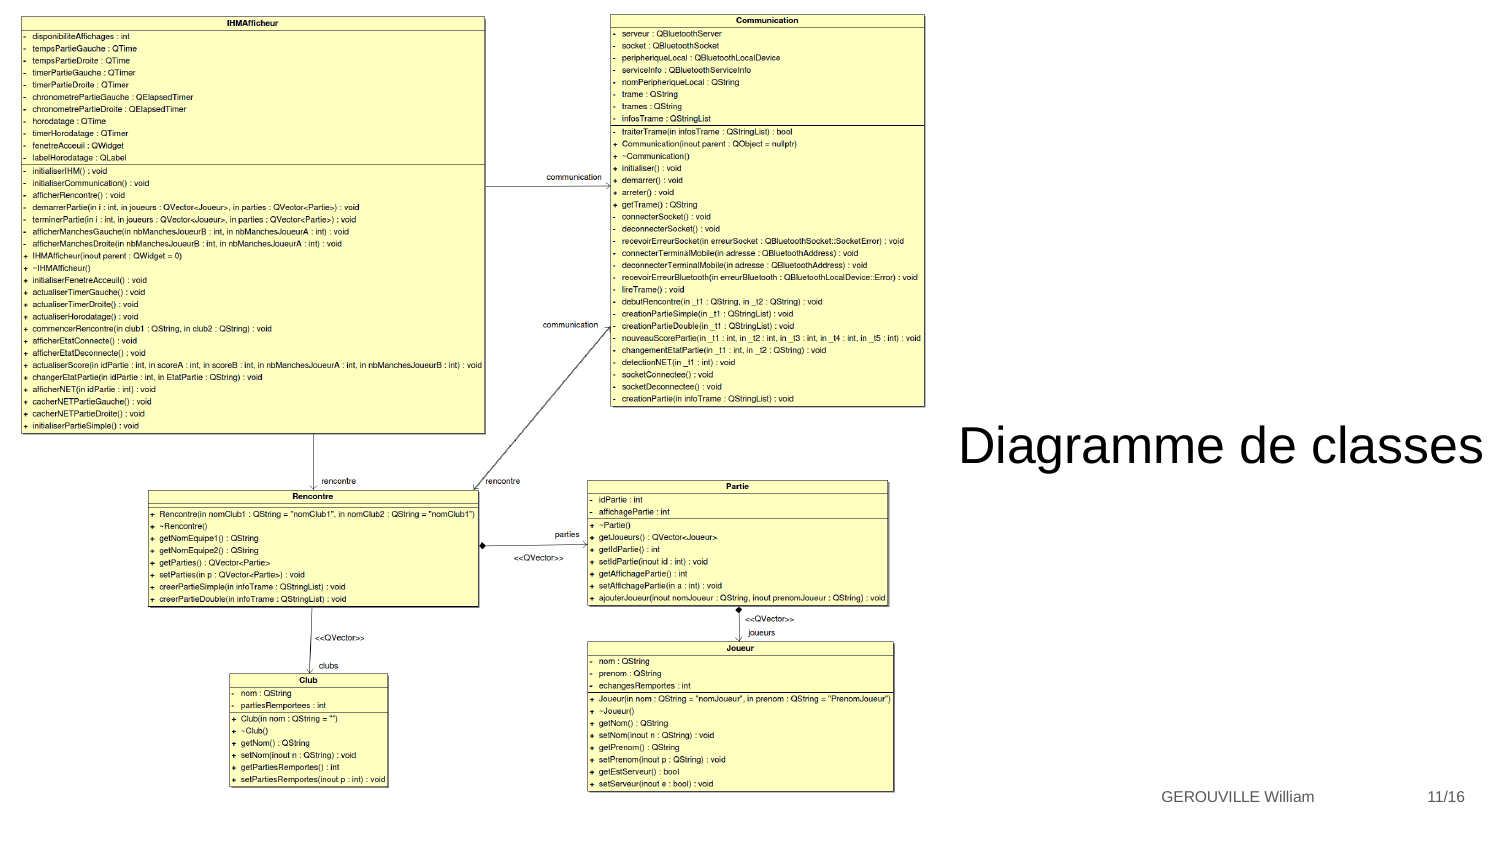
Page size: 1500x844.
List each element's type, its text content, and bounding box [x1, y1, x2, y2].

slide_number GEROUVILLE William ‹#›/16 [31, 764, 1480, 830]
title Diagramme de classes [937, 401, 1500, 496]
picture [17, 9, 932, 799]
